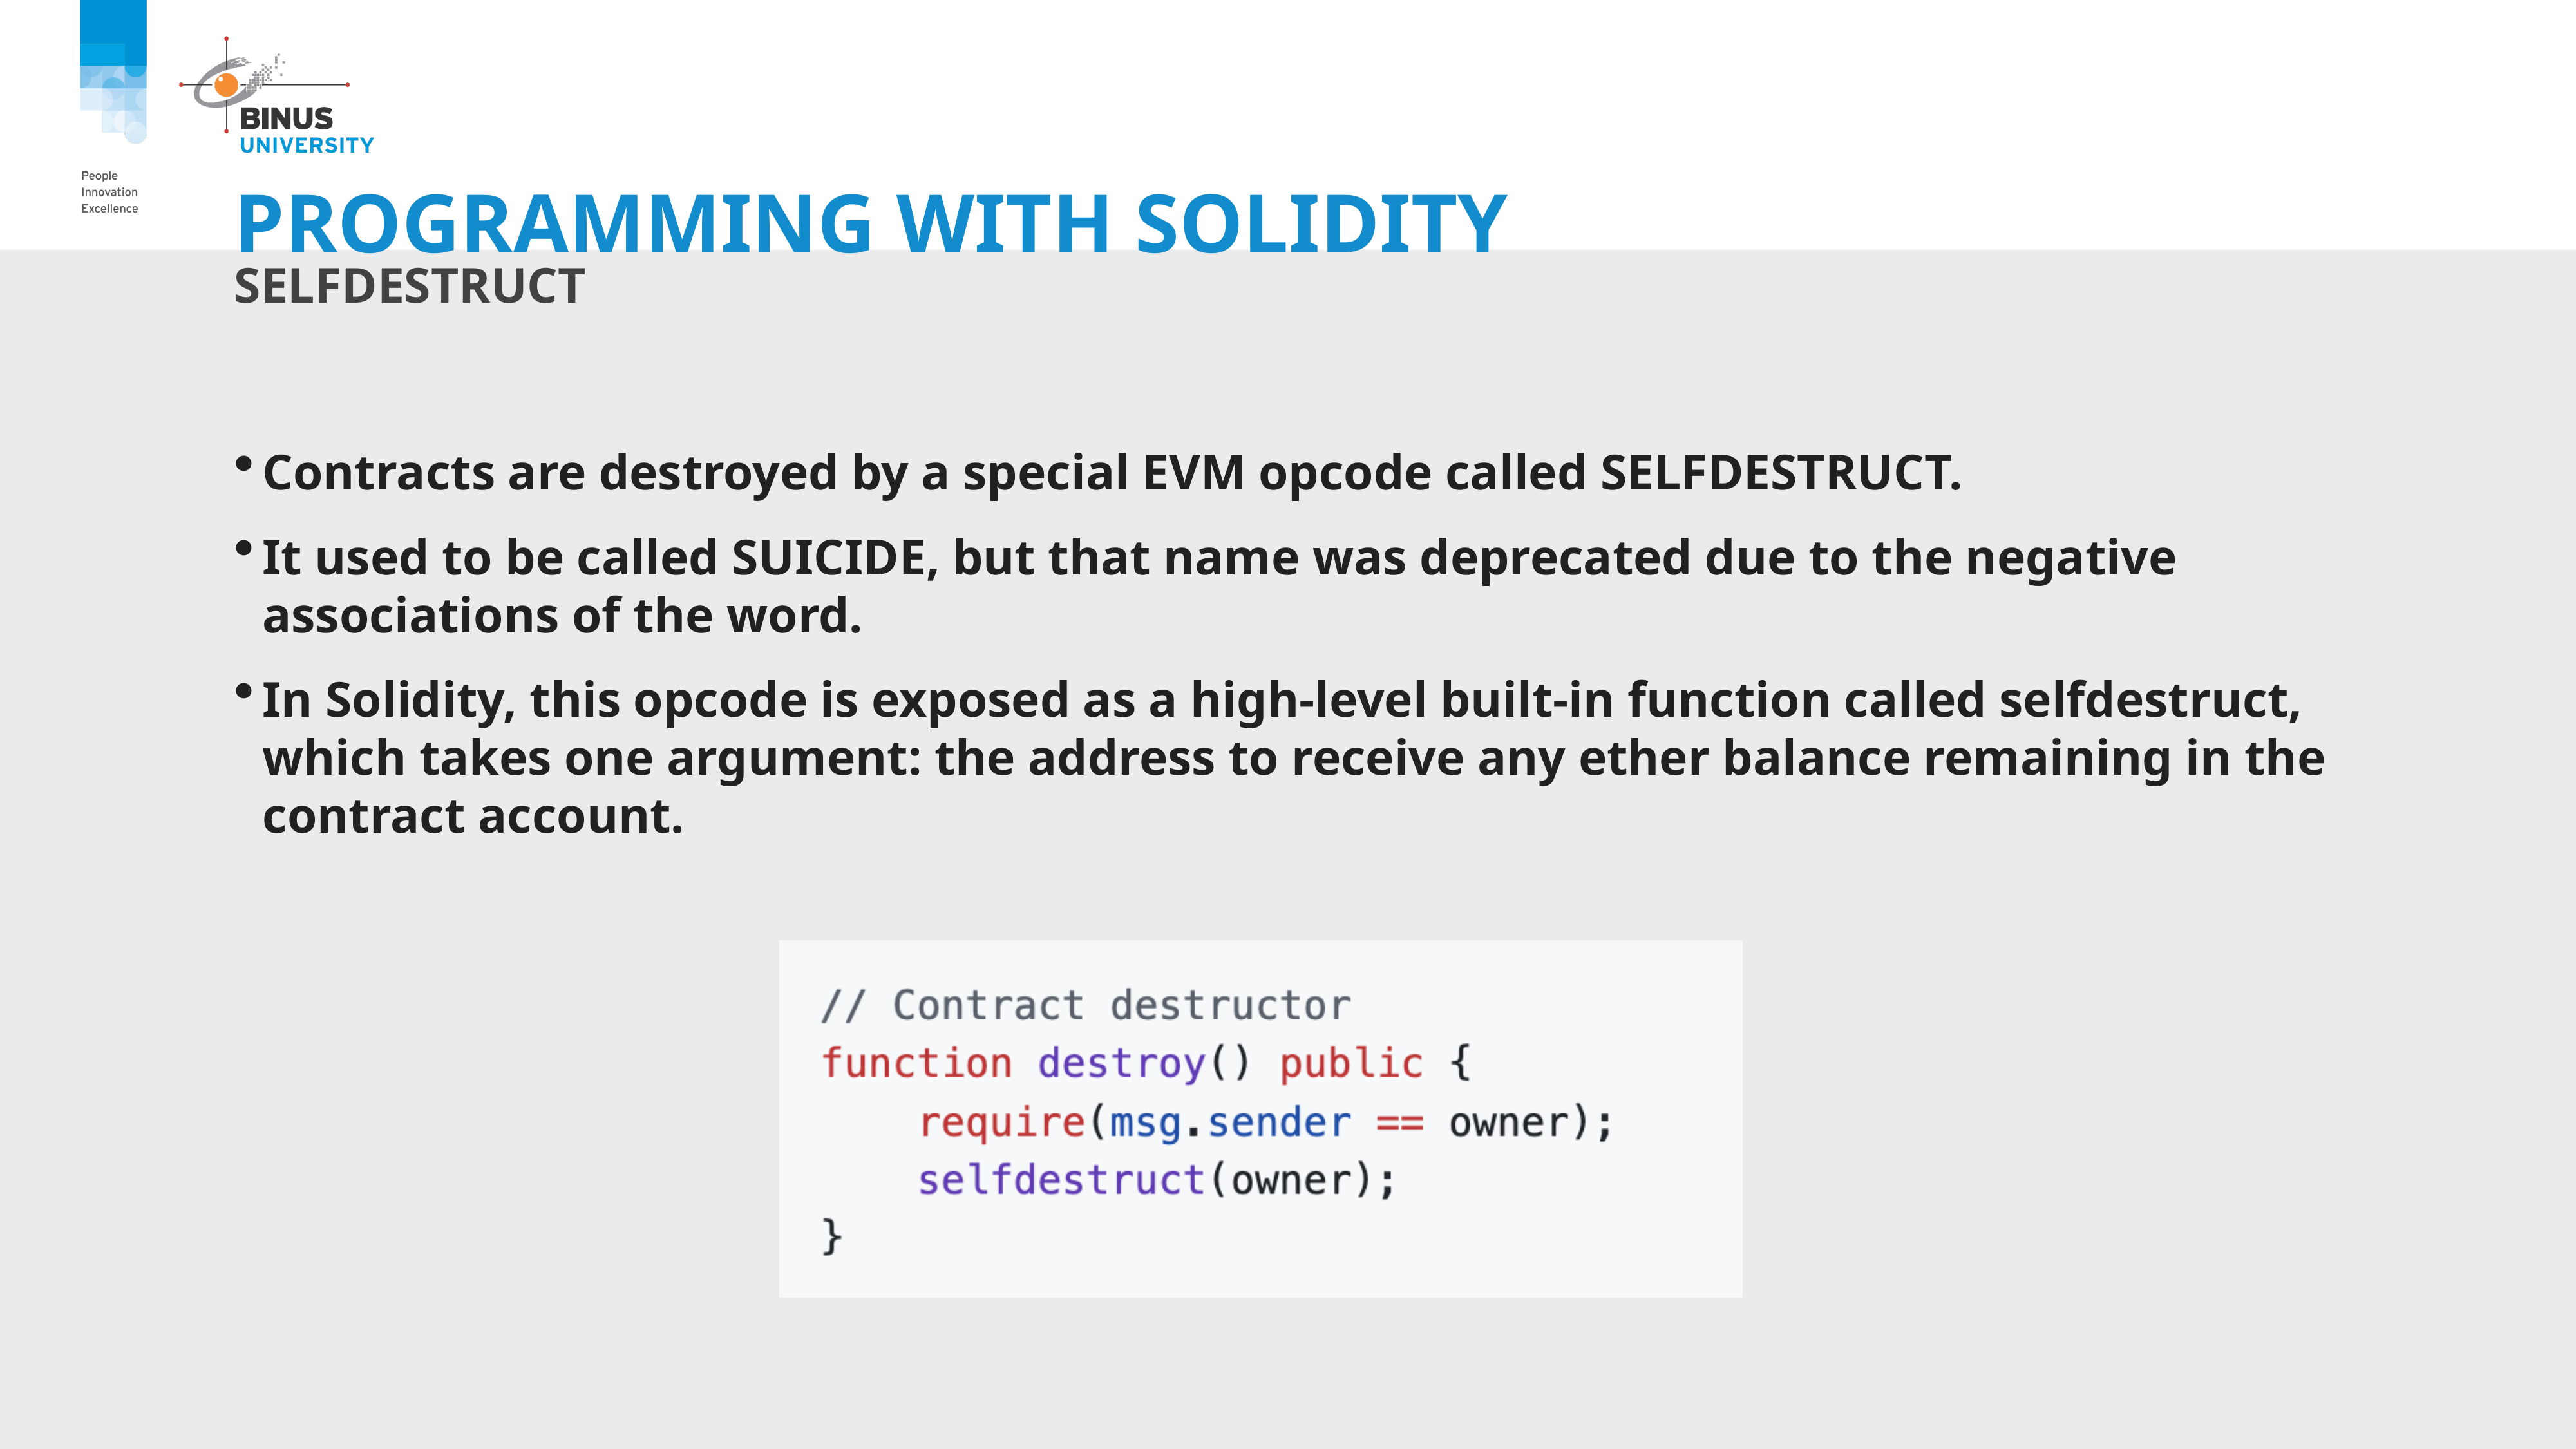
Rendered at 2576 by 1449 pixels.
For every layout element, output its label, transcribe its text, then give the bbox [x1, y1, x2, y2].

picture [80, 66, 147, 144]
list Contracts are destroyed by a special EVM opcode called SELFDESTRUCT. It used to be called SUICIDE, but that name was deprecated due to the negative associations of the word. In Solidity, this opcode is exposed as a high-level built-in function called selfdestruct, which takes one argument: the address to receive any ether balance remaining in the contract account. [228, 435, 2387, 1417]
title Programming with solidity [228, 185, 1784, 240]
picture [81, 146, 146, 213]
picture [174, 25, 374, 161]
picture [779, 940, 1743, 1298]
list selfdestruct [228, 255, 1262, 341]
